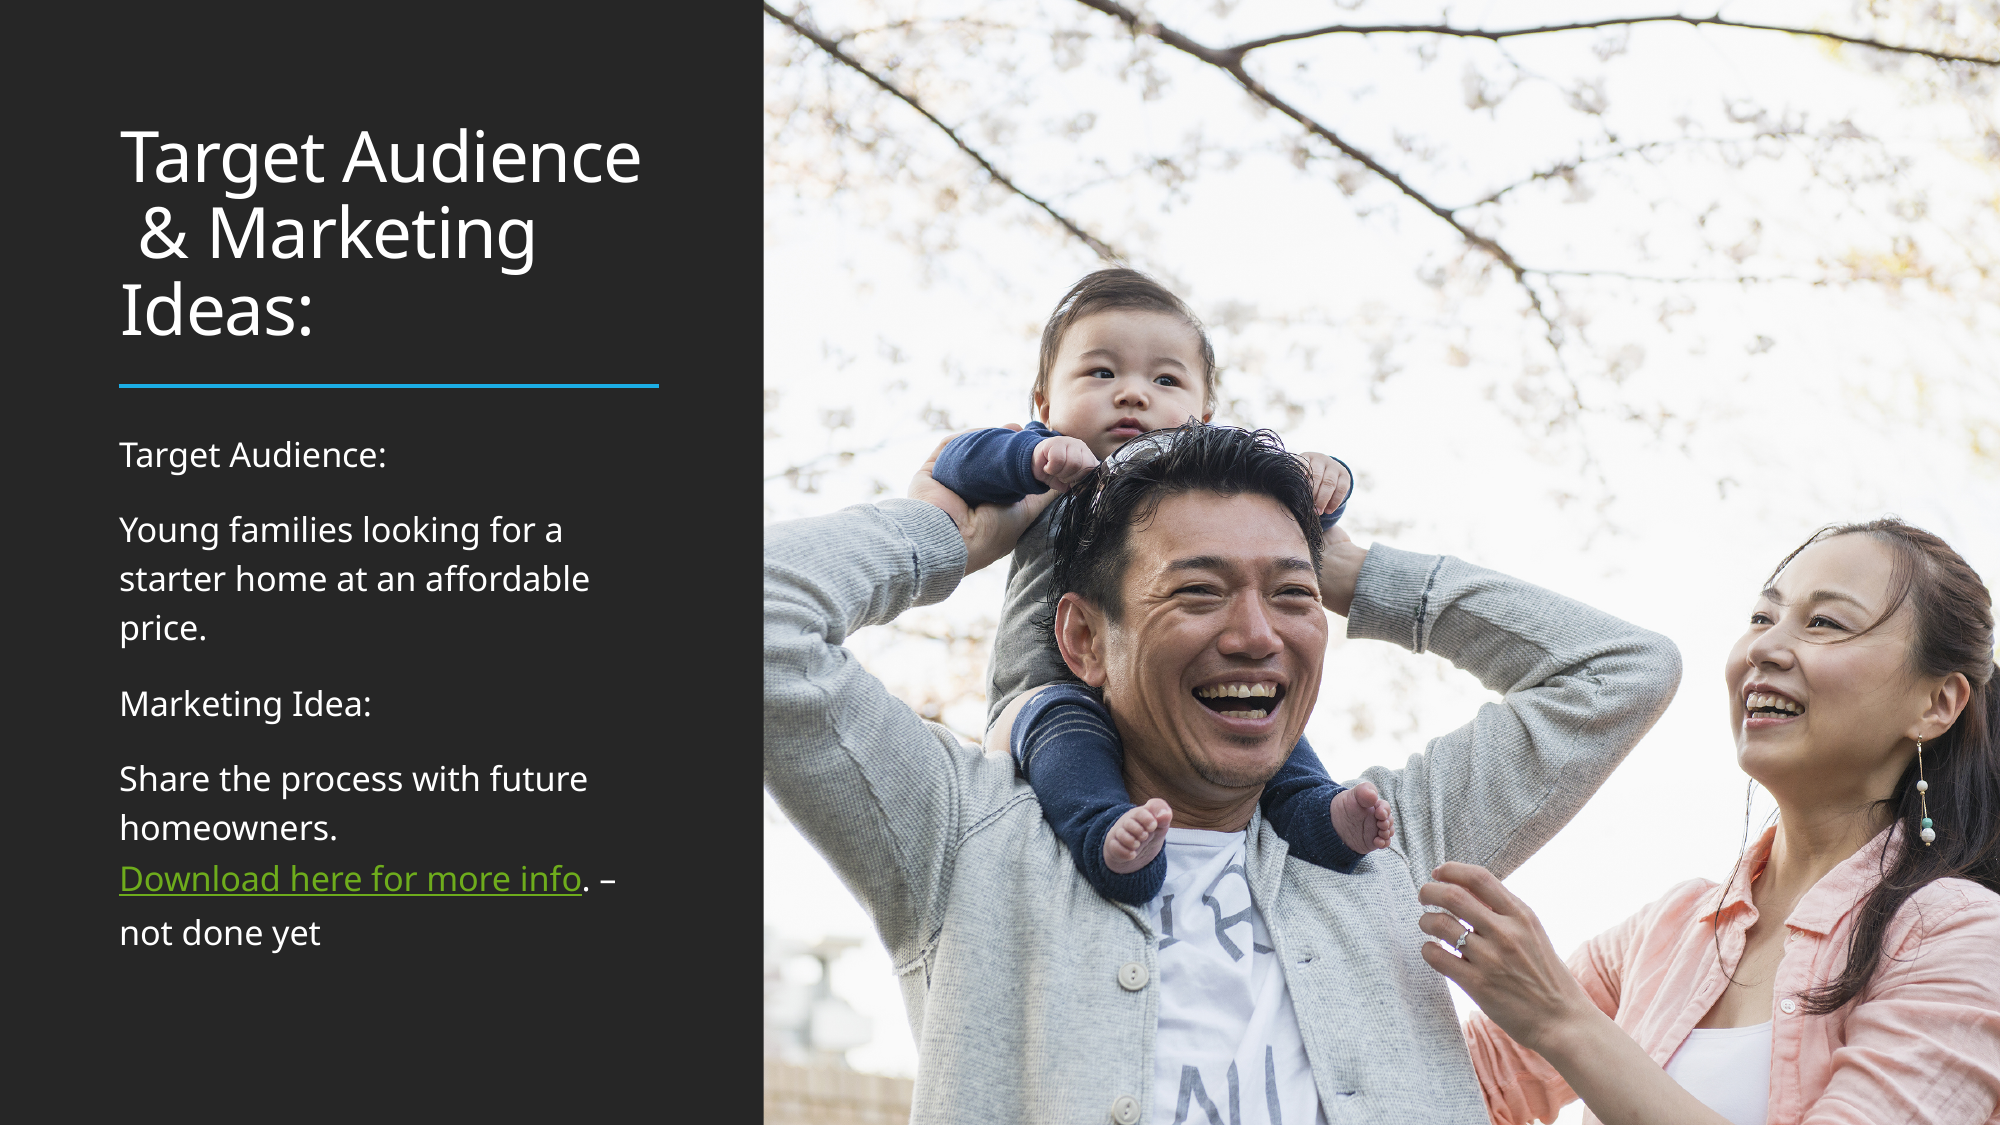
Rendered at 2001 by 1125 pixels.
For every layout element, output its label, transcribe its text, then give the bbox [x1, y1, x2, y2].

list Target Audience: Young families looking for a starter home at an affordable price. Marketing Idea: Share the process with future homeowners. Download here for more info. – not done yet [105, 417, 672, 966]
text_box [0, 0, 762, 1125]
picture [762, 0, 2000, 1125]
title Target Audience & Marketing Ideas: [105, 84, 672, 359]
